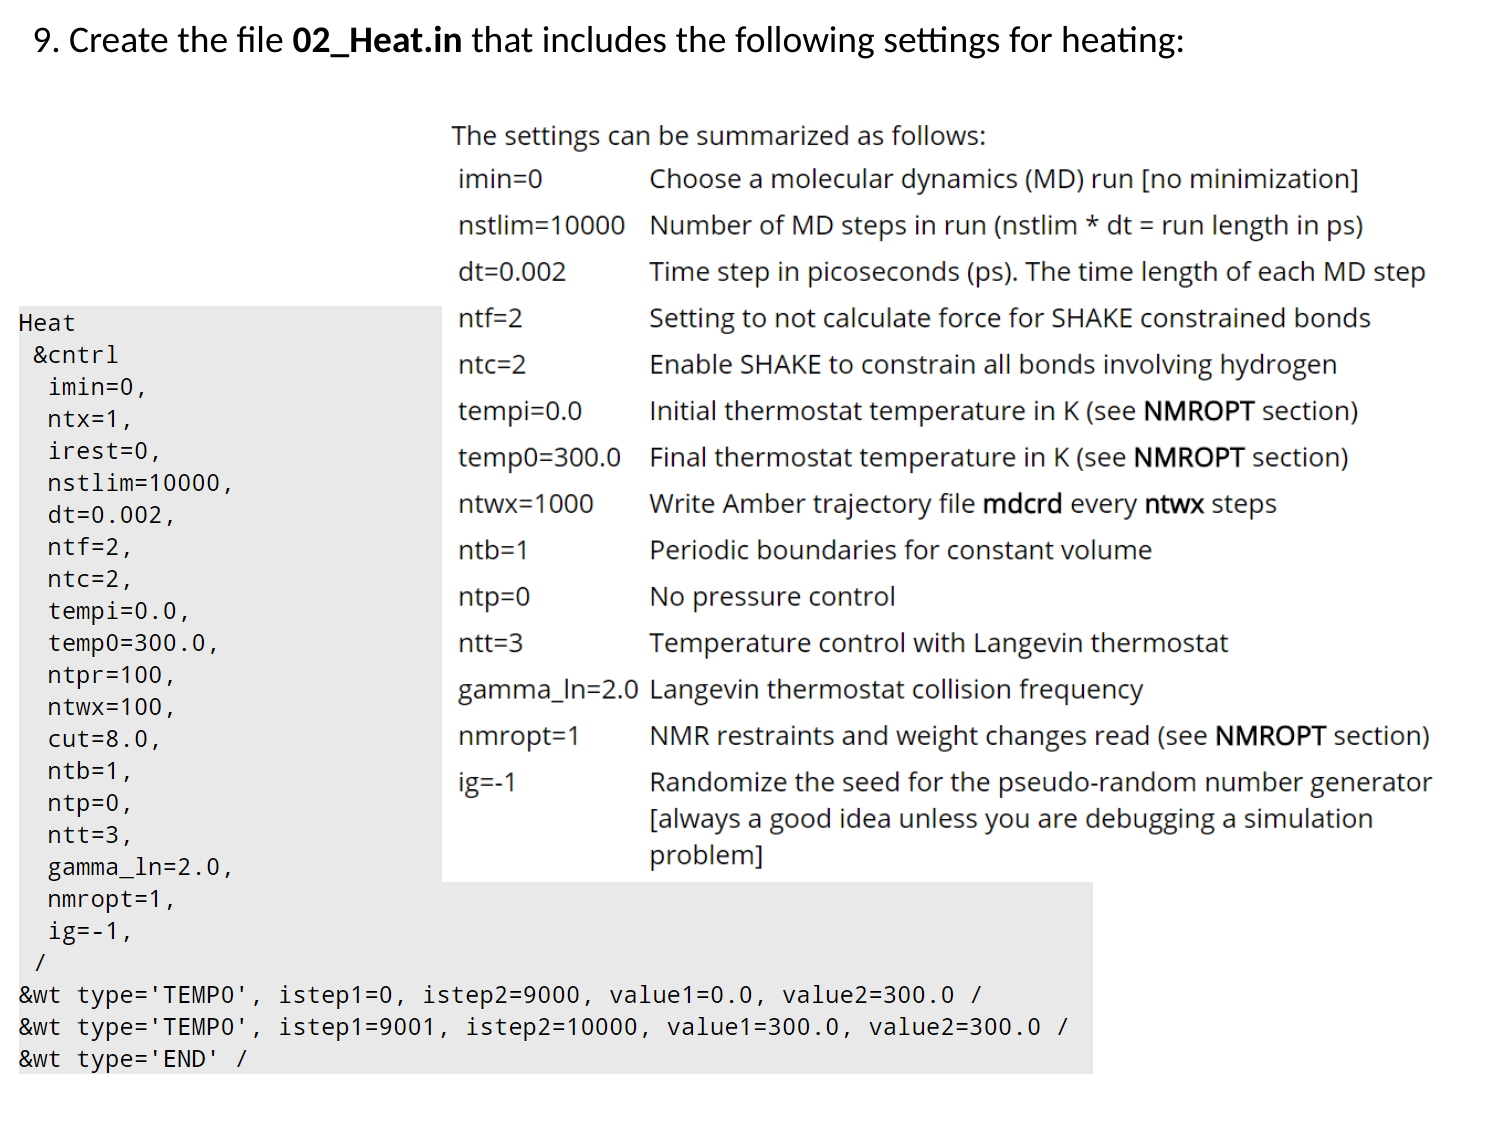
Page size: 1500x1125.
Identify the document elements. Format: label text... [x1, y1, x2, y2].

picture [17, 113, 1440, 1077]
text_box 9. Create the file 02_Heat.in that includes the following settings for heating: [17, 7, 1255, 67]
